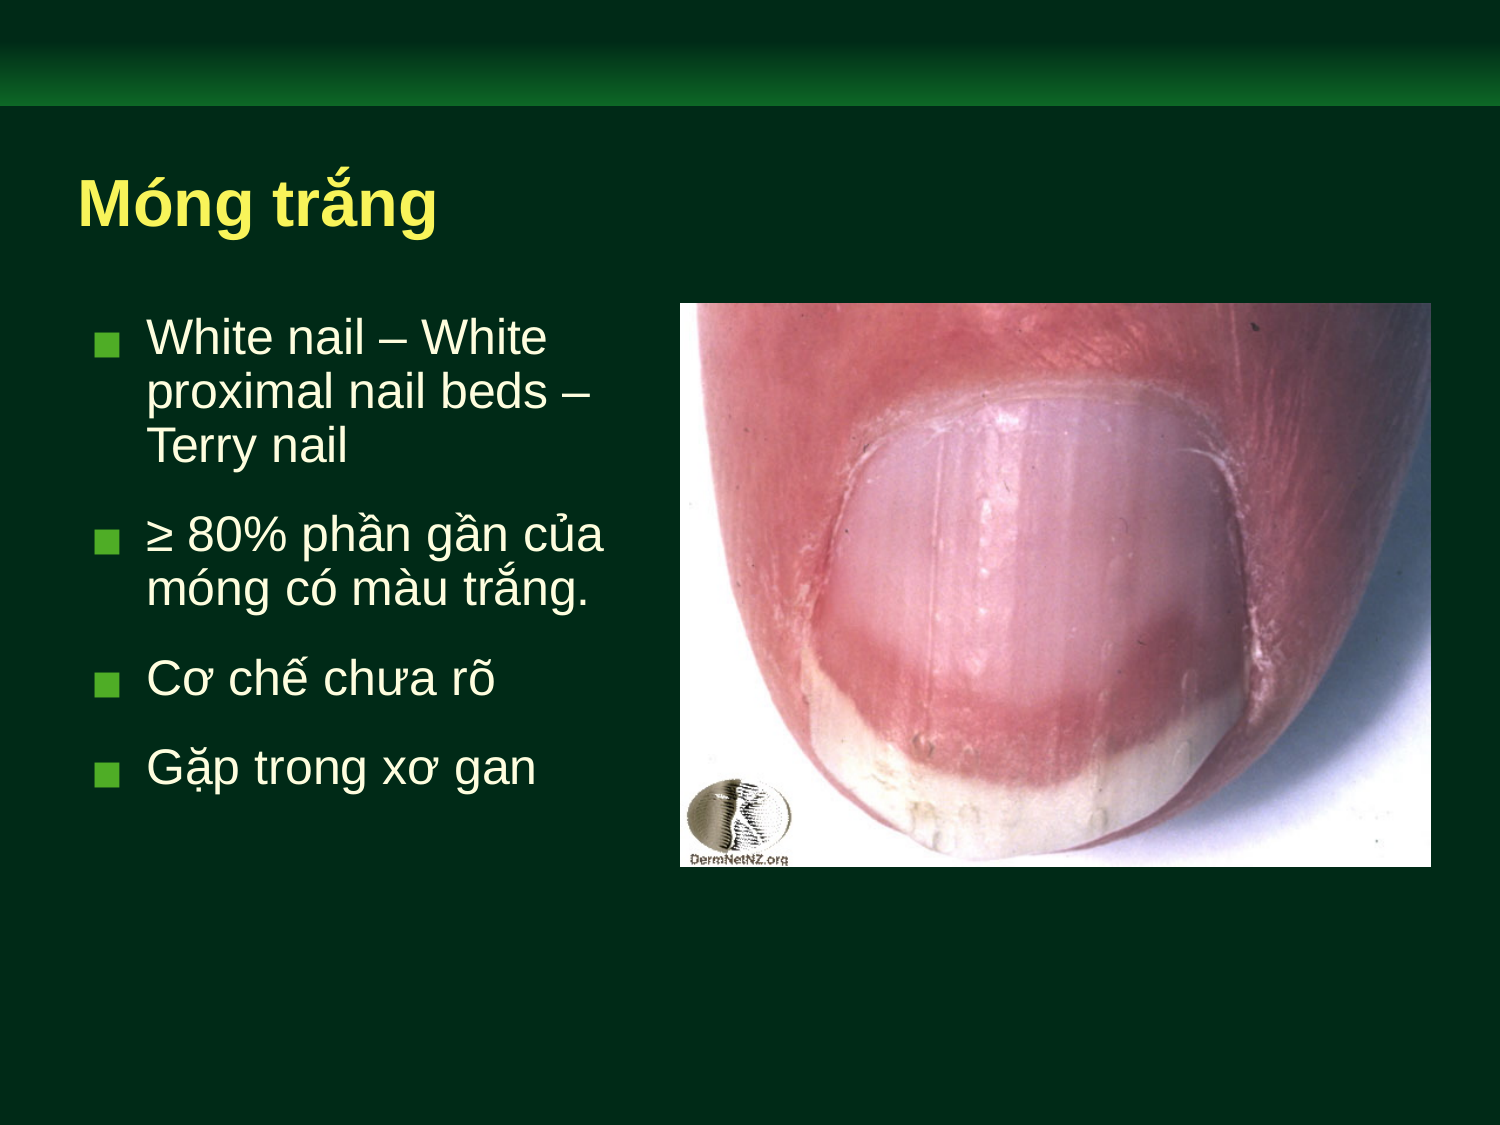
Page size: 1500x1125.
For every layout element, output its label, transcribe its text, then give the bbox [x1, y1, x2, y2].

picture [680, 303, 1432, 867]
list White nail – White proximal nail beds – Terry nail ≥ 80% phần gần của móng có màu trắng. Cơ chế chưa rõ Gặp trong xơ gan [75, 303, 637, 867]
title Móng trắng [62, 109, 1452, 291]
